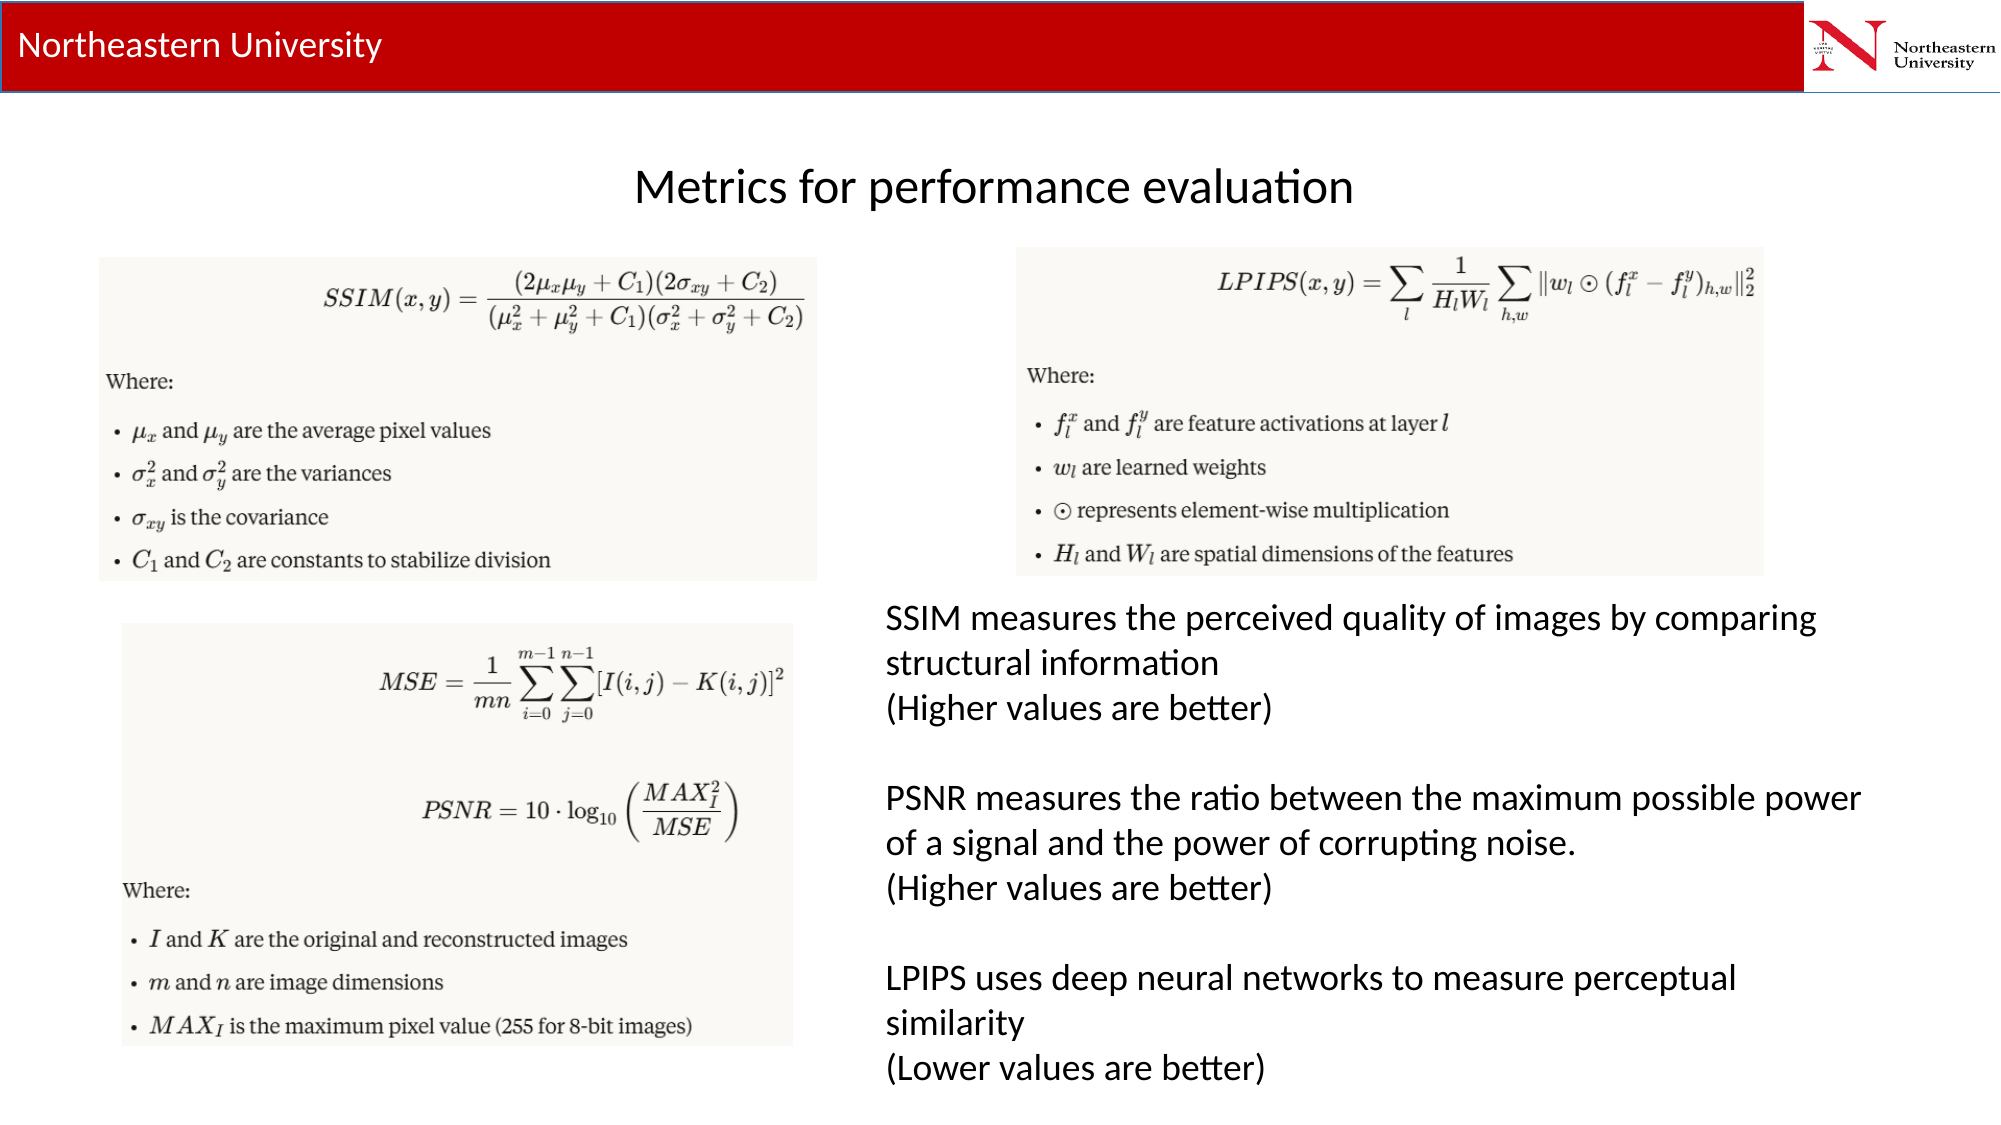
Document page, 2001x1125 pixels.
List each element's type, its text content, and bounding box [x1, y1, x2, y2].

text_box Northeastern University [3, 12, 456, 73]
text_box SSIM measures the perceived quality of images by comparing structural information (Higher values are better) PSNR measures the ratio between the maximum possible power of a signal and the power of corrupting noise. (Higher values are better) LPIPS uses deep neural networks to measure perceptual similarity (Lower values are better) [870, 585, 1899, 1096]
text_box [0, 1, 2000, 93]
picture [1016, 246, 1764, 576]
text_box Metrics for performance evaluation [406, 146, 1594, 221]
picture [1804, 0, 2000, 92]
picture [122, 623, 793, 1046]
picture [99, 257, 817, 581]
